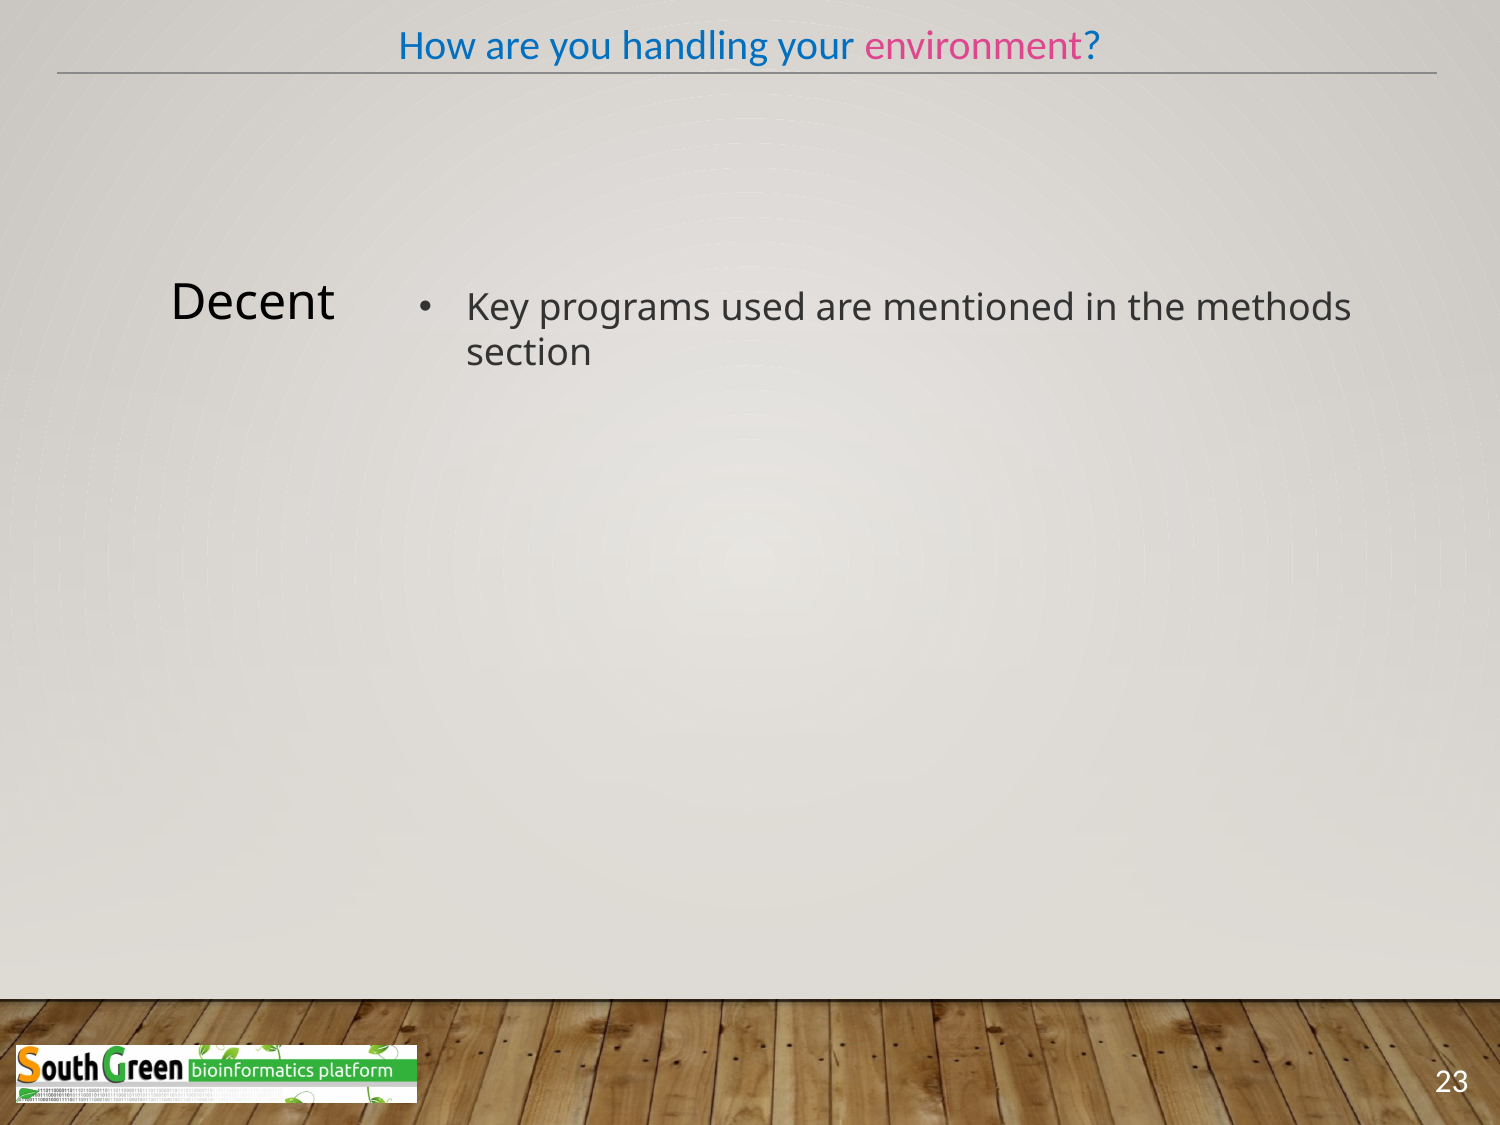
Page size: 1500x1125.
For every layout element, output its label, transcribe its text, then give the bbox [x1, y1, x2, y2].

slide_number 23 [1369, 1051, 1484, 1105]
picture [0, 999, 1500, 1125]
list How are you handling your environment? [0, 0, 1500, 73]
text_box Key programs used are mentioned in the methods section [404, 275, 1484, 381]
text_box Decent [155, 262, 369, 398]
